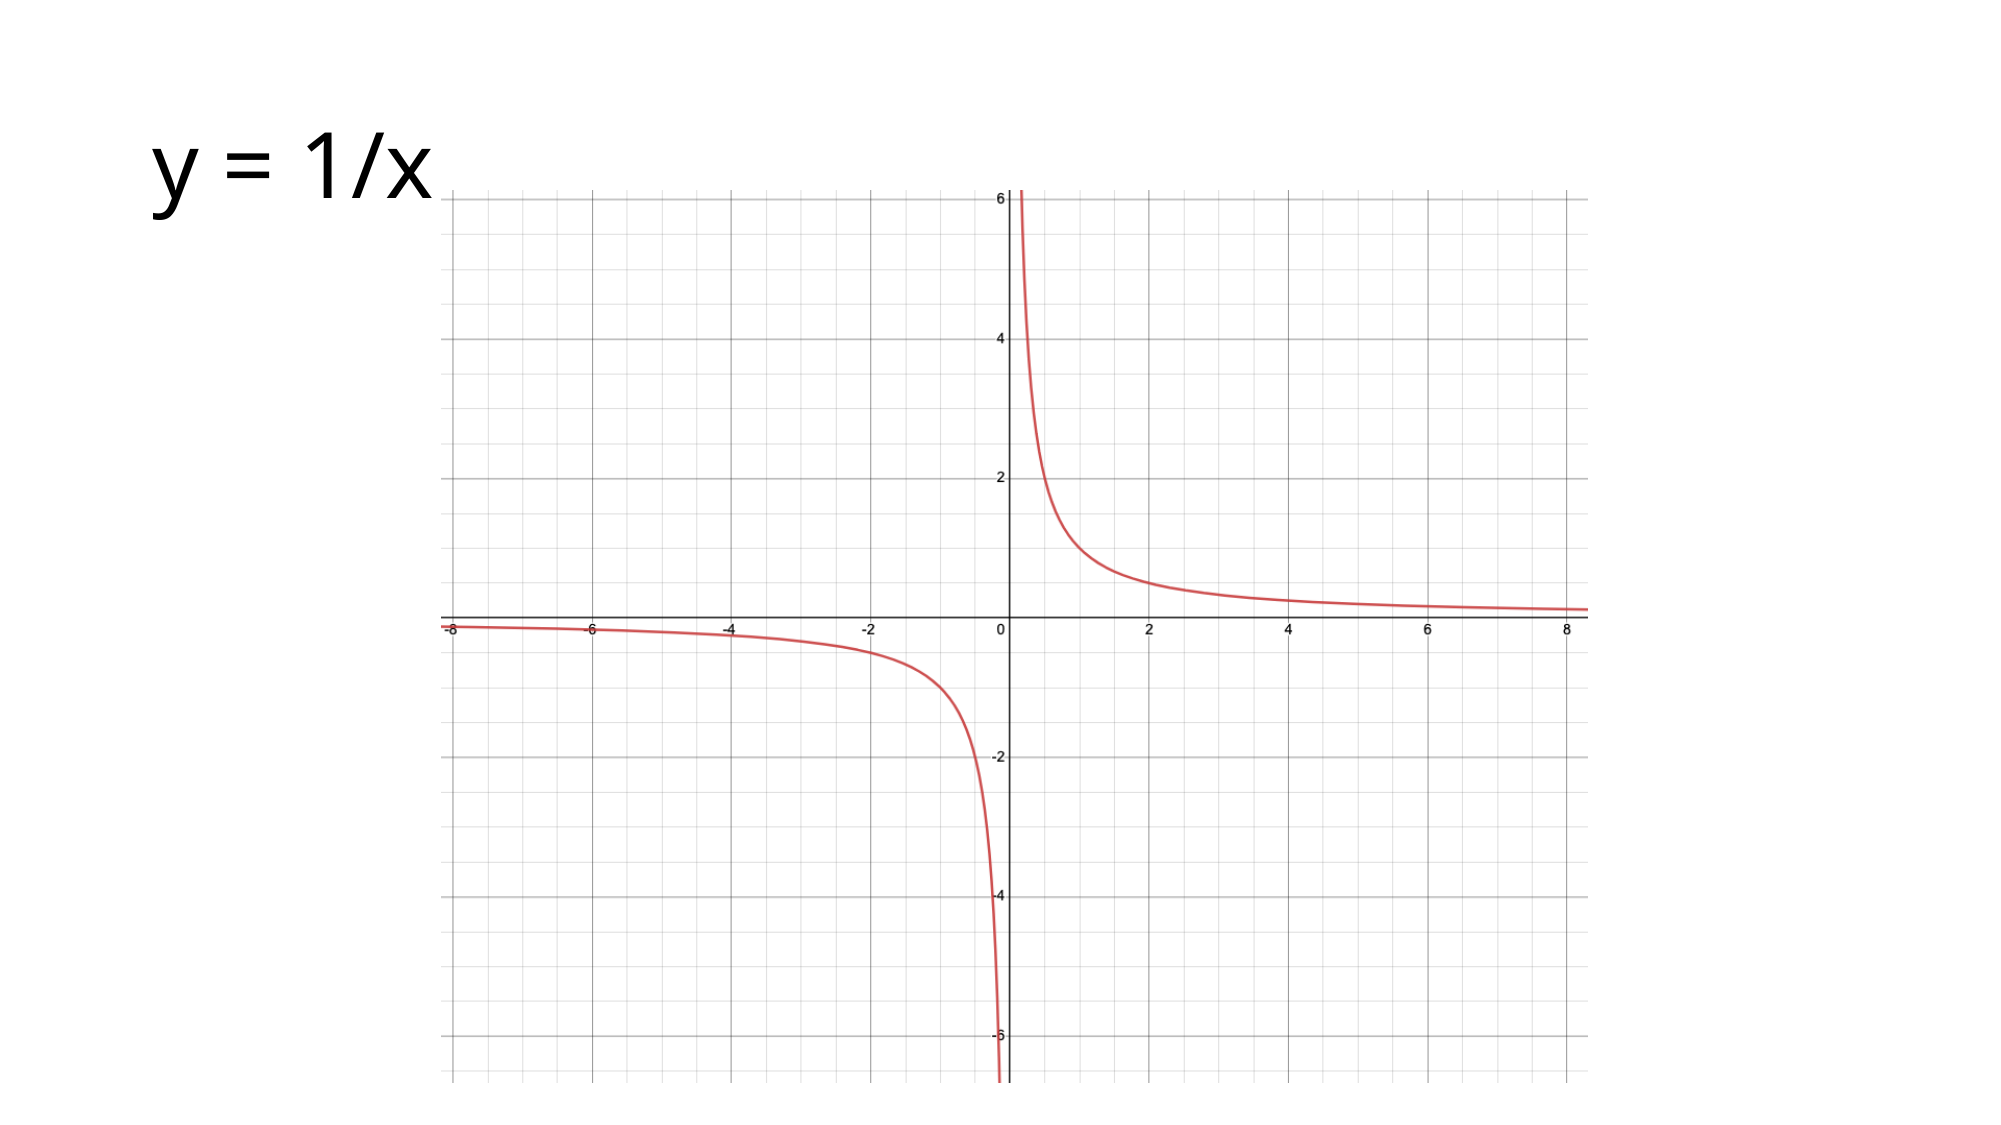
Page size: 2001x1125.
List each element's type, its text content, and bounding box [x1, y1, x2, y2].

title y = 1/x [137, 59, 1863, 278]
picture [441, 190, 1588, 1083]
